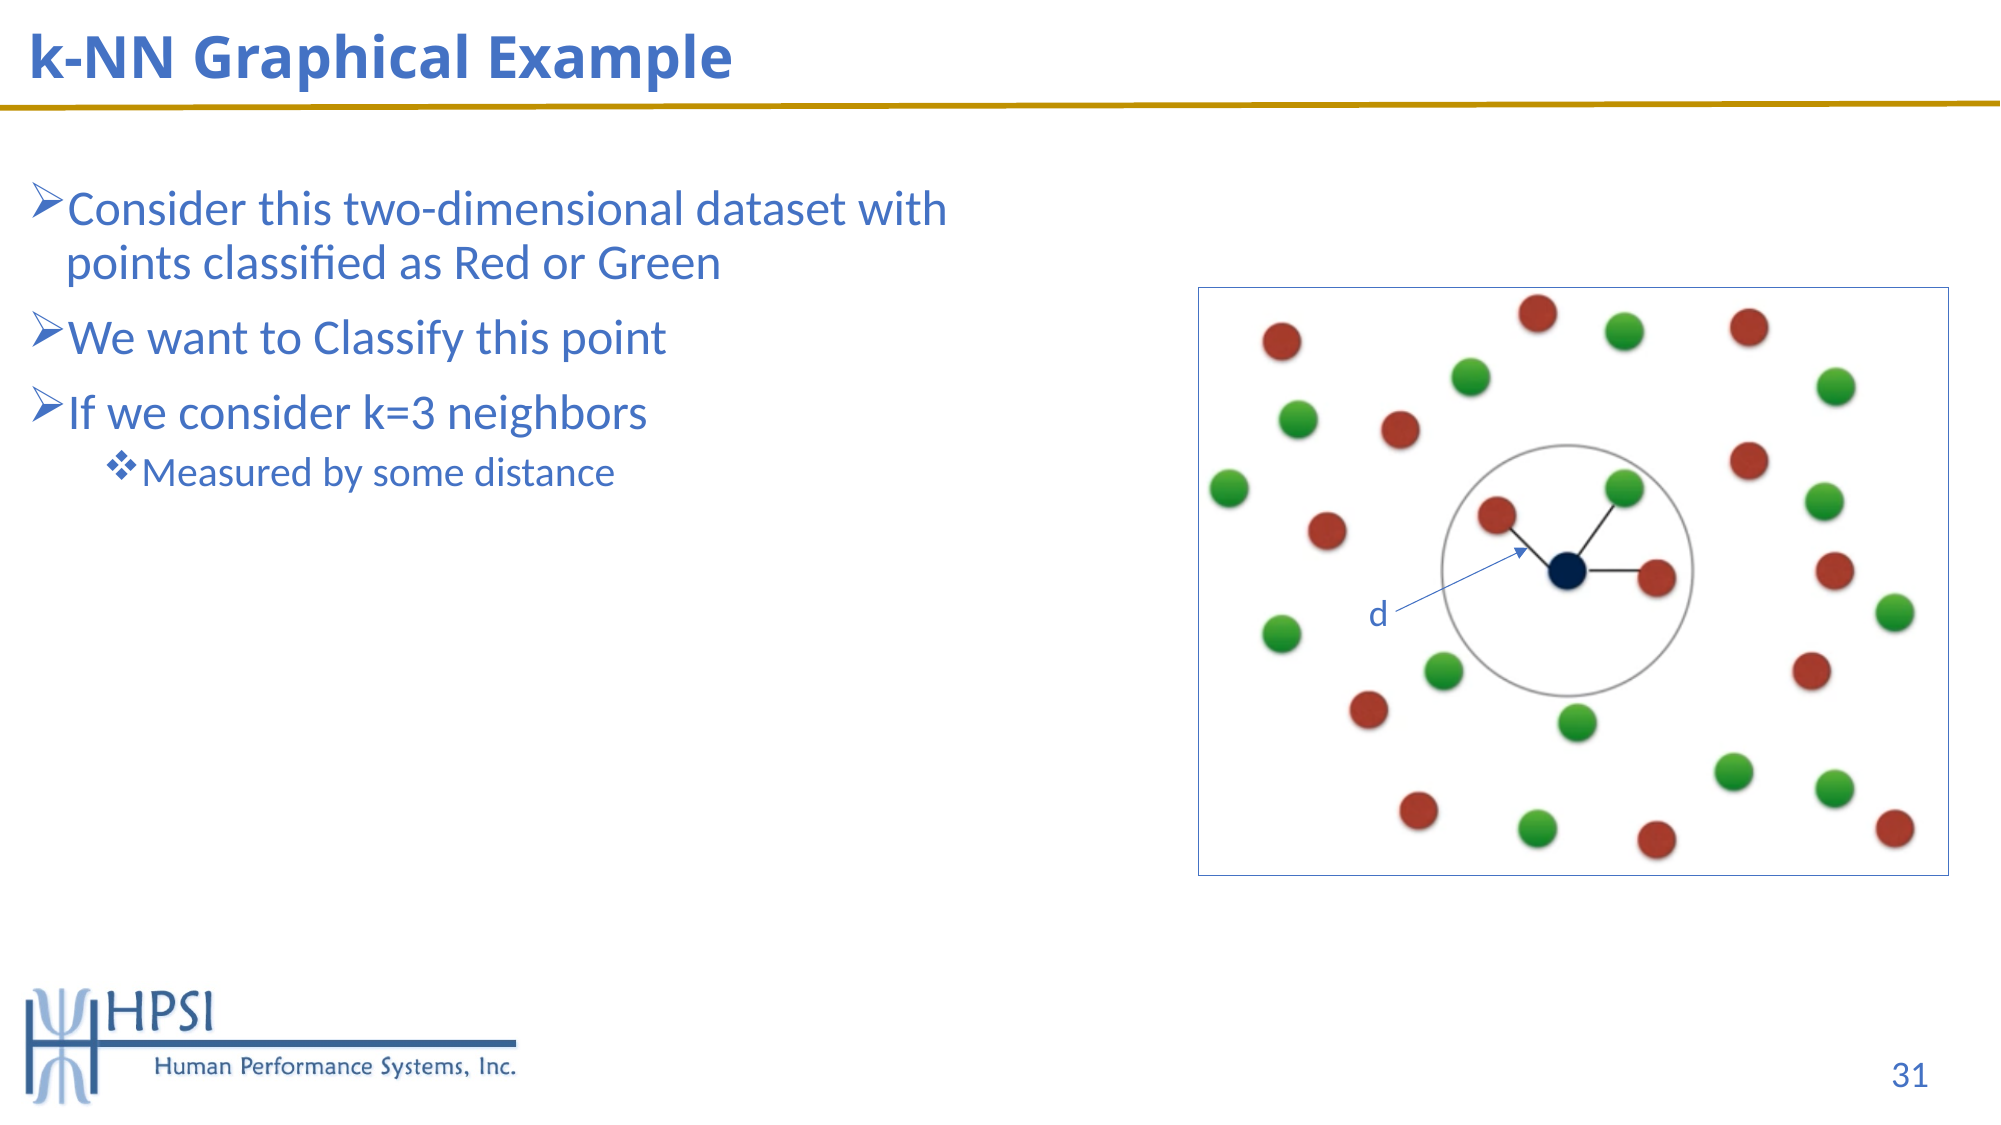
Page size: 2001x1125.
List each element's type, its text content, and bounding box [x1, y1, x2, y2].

list [1001, 175, 1739, 889]
picture [21, 981, 524, 1108]
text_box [1395, 547, 1528, 612]
text_box Consider this two-dimensional dataset with points classified as Red or Green We want to Classify this point If we consider k=3 neighbors Measured by some distance [13, 175, 1001, 889]
title k-NN Graphical Example [13, 0, 1739, 120]
picture [1198, 287, 1949, 875]
slide_number 31 [1493, 1042, 1944, 1103]
